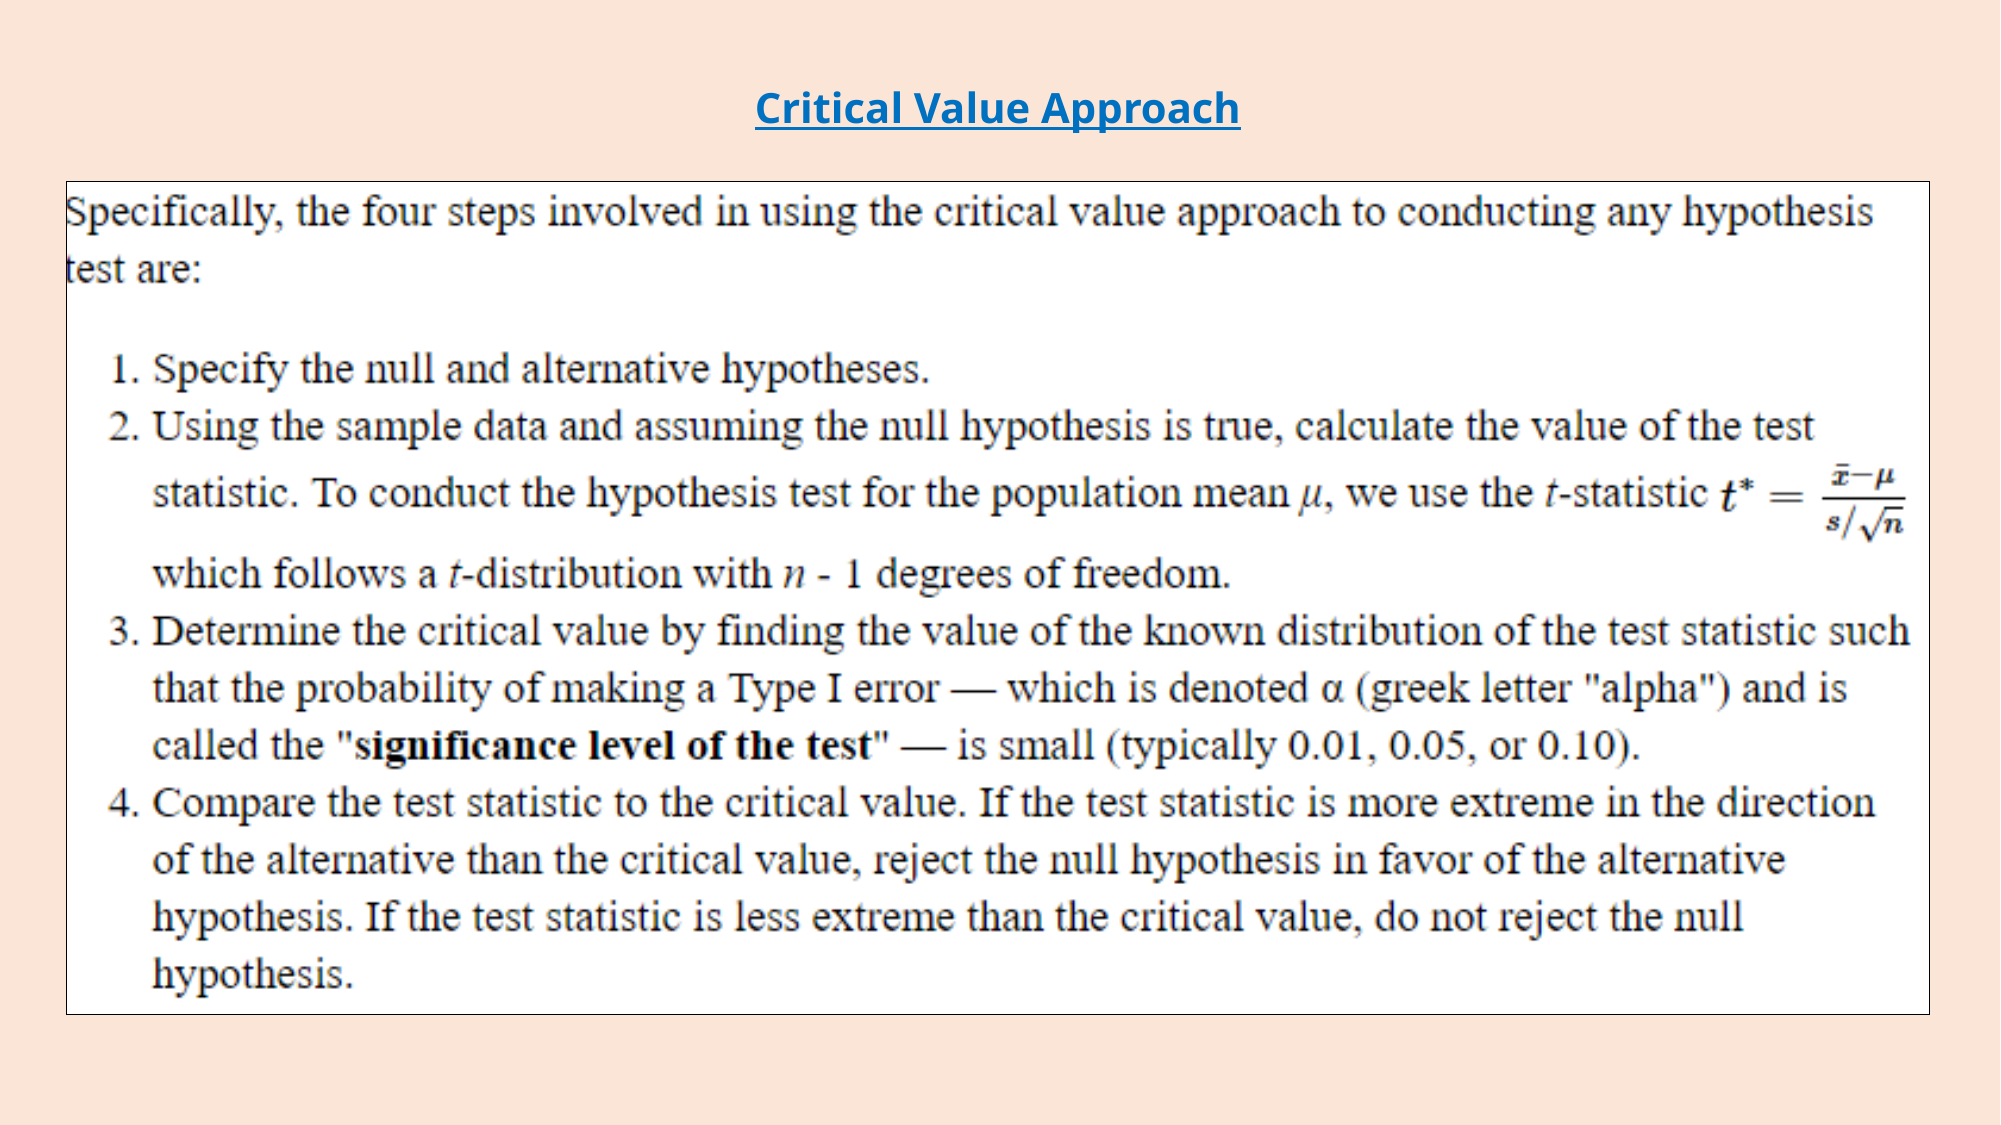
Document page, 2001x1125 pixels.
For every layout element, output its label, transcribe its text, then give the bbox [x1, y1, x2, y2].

picture [66, 181, 1930, 1015]
text_box Critical Value Approach [66, 49, 1930, 140]
